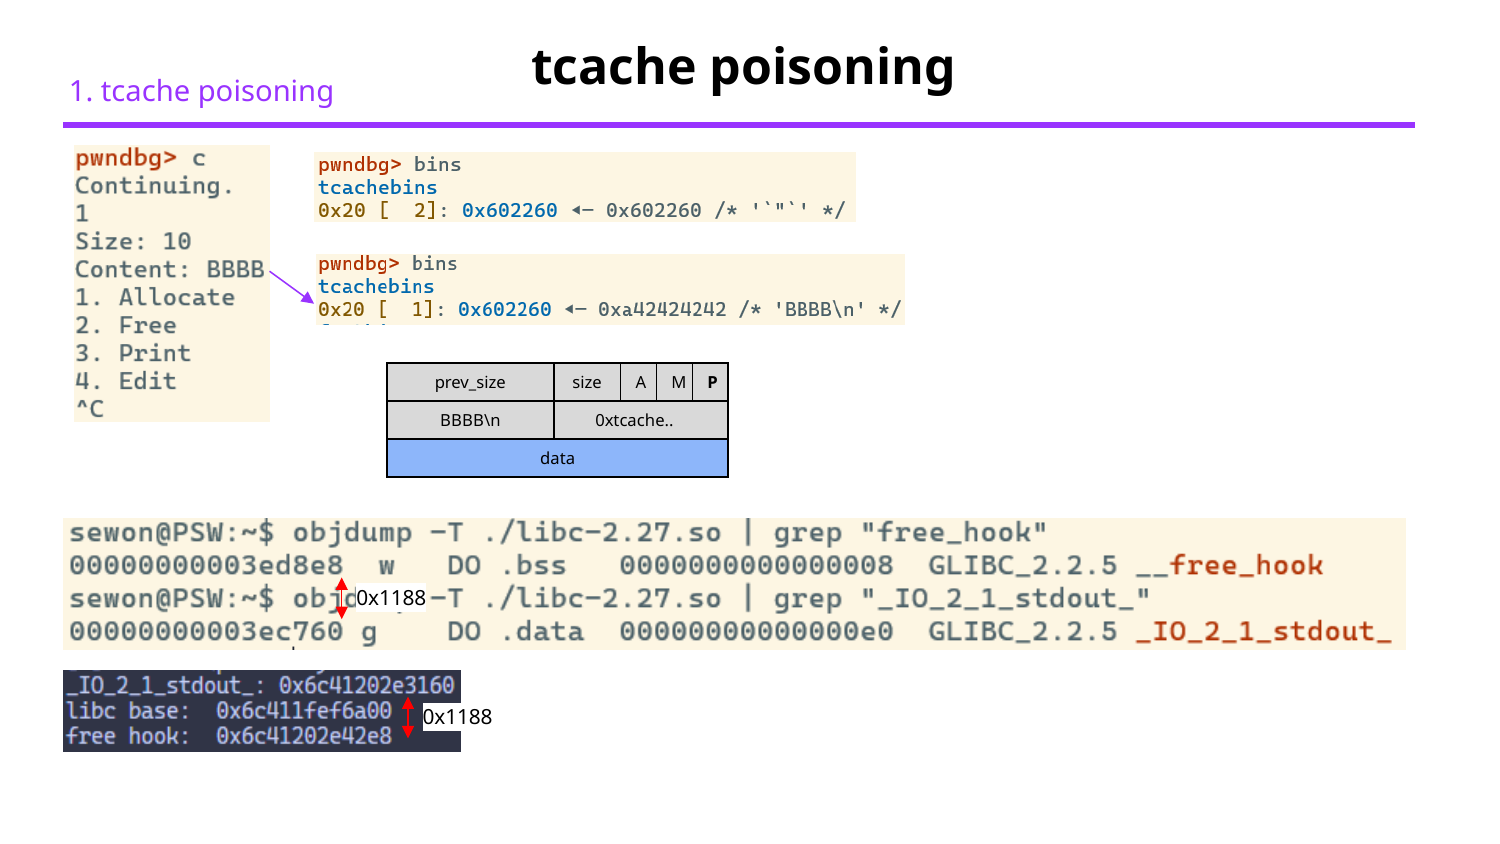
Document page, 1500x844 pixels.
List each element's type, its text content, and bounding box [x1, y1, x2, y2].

picture [63, 669, 461, 752]
table_cell BBBB\n [388, 402, 553, 438]
table_header P [693, 364, 727, 400]
text_box 0x1188 [466, 696, 566, 737]
table_header M [657, 364, 692, 400]
picture [73, 144, 270, 423]
table_header size [555, 364, 620, 400]
picture [313, 151, 856, 223]
table_cell data [388, 440, 727, 476]
text_box 0xdb2250 [74, 145, 1426, 824]
picture [316, 254, 906, 325]
table_header A [621, 364, 656, 400]
picture [63, 518, 1407, 651]
title tcache poisoning [74, 19, 1426, 112]
table_cell 0xtcache.. [555, 402, 727, 438]
text_box 1. tcache poisoning [54, 64, 377, 115]
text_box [269, 270, 315, 304]
table_header prev_size [388, 364, 553, 400]
